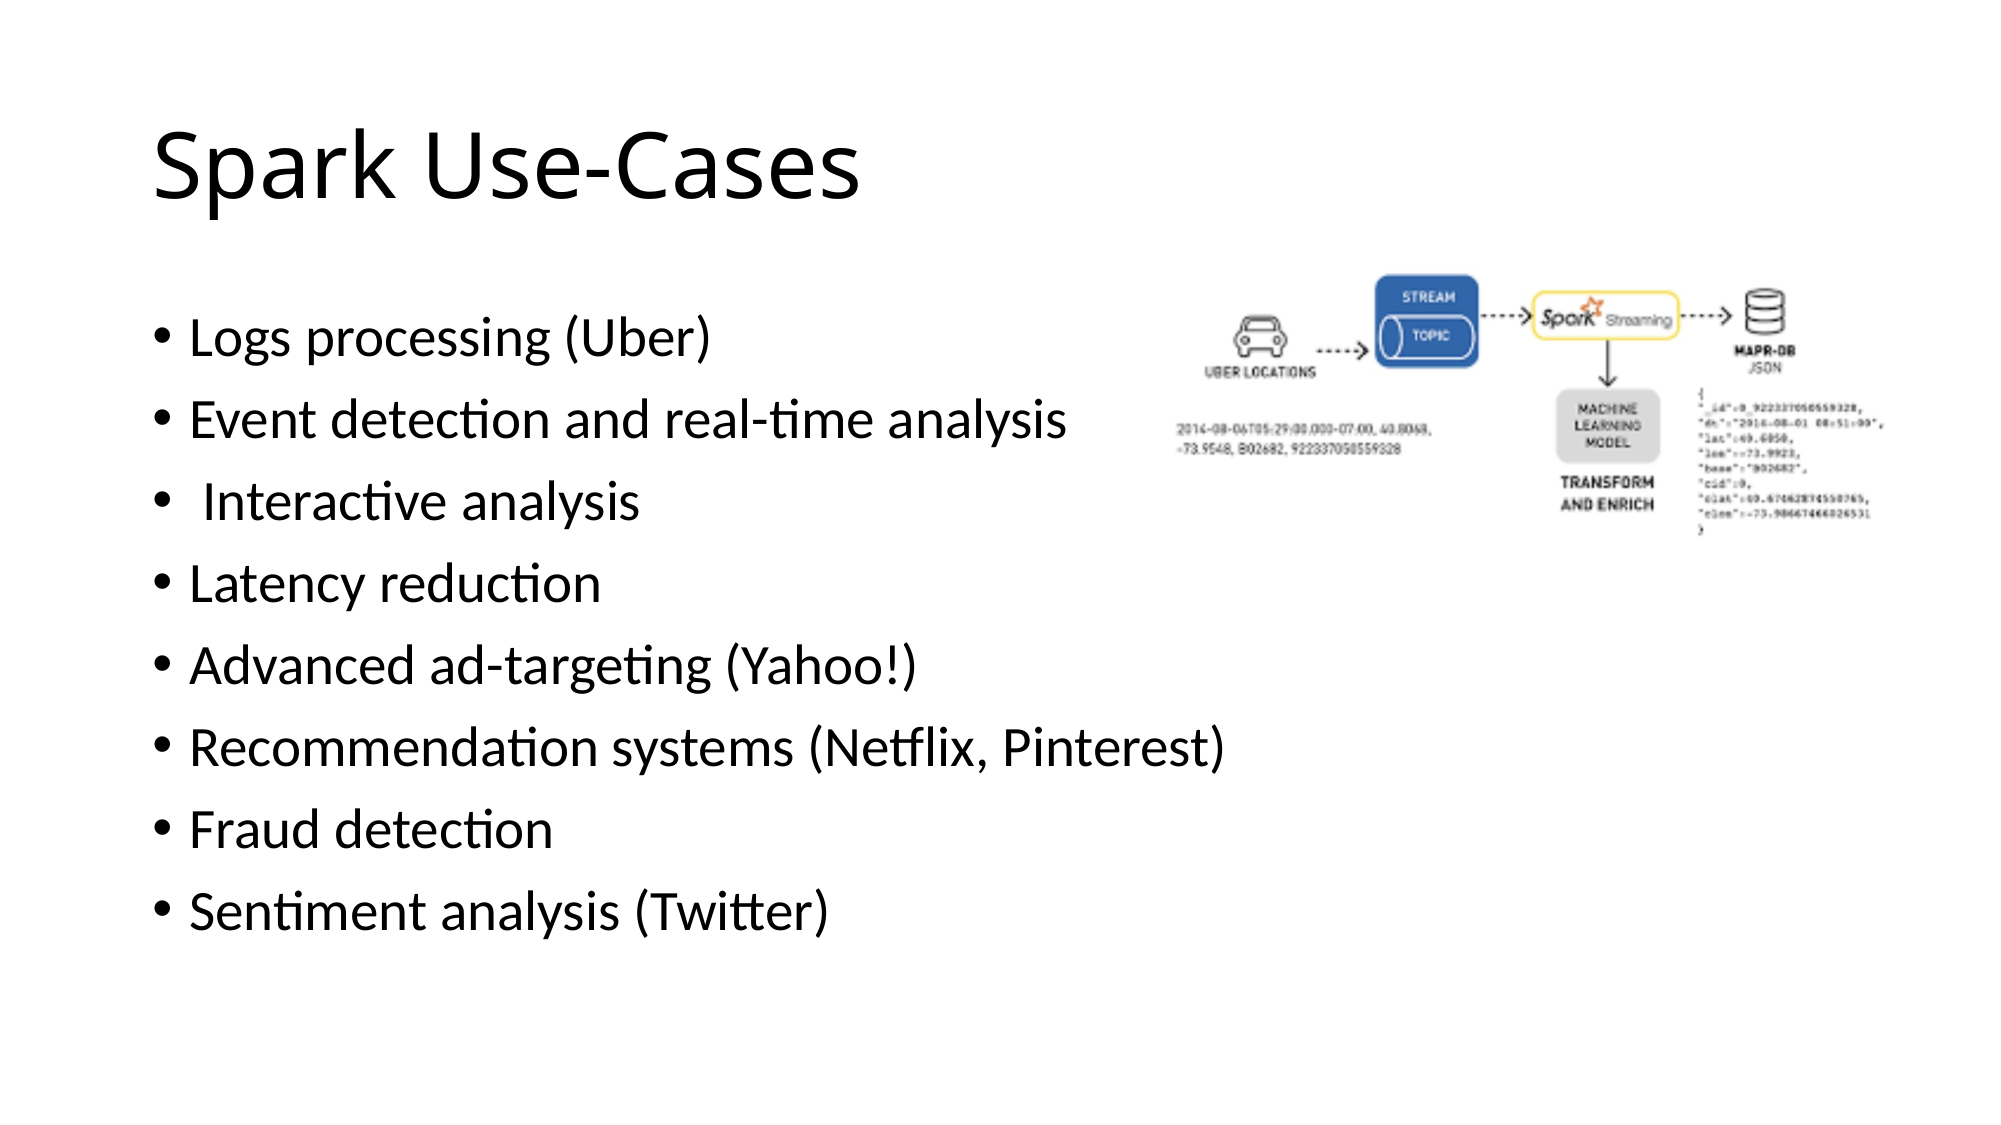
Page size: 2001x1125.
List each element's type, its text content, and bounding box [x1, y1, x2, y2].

picture [1153, 221, 1906, 563]
title Spark Use-Cases [137, 59, 1863, 278]
list Logs processing (Uber) Event detection and real-time analysis Interactive analysis Latency reduction Advanced ad-targeting (Yahoo!) Recommendation systems (Netflix, Pinterest) Fraud detection Sentiment analysis (Twitter) [137, 299, 1863, 1014]
